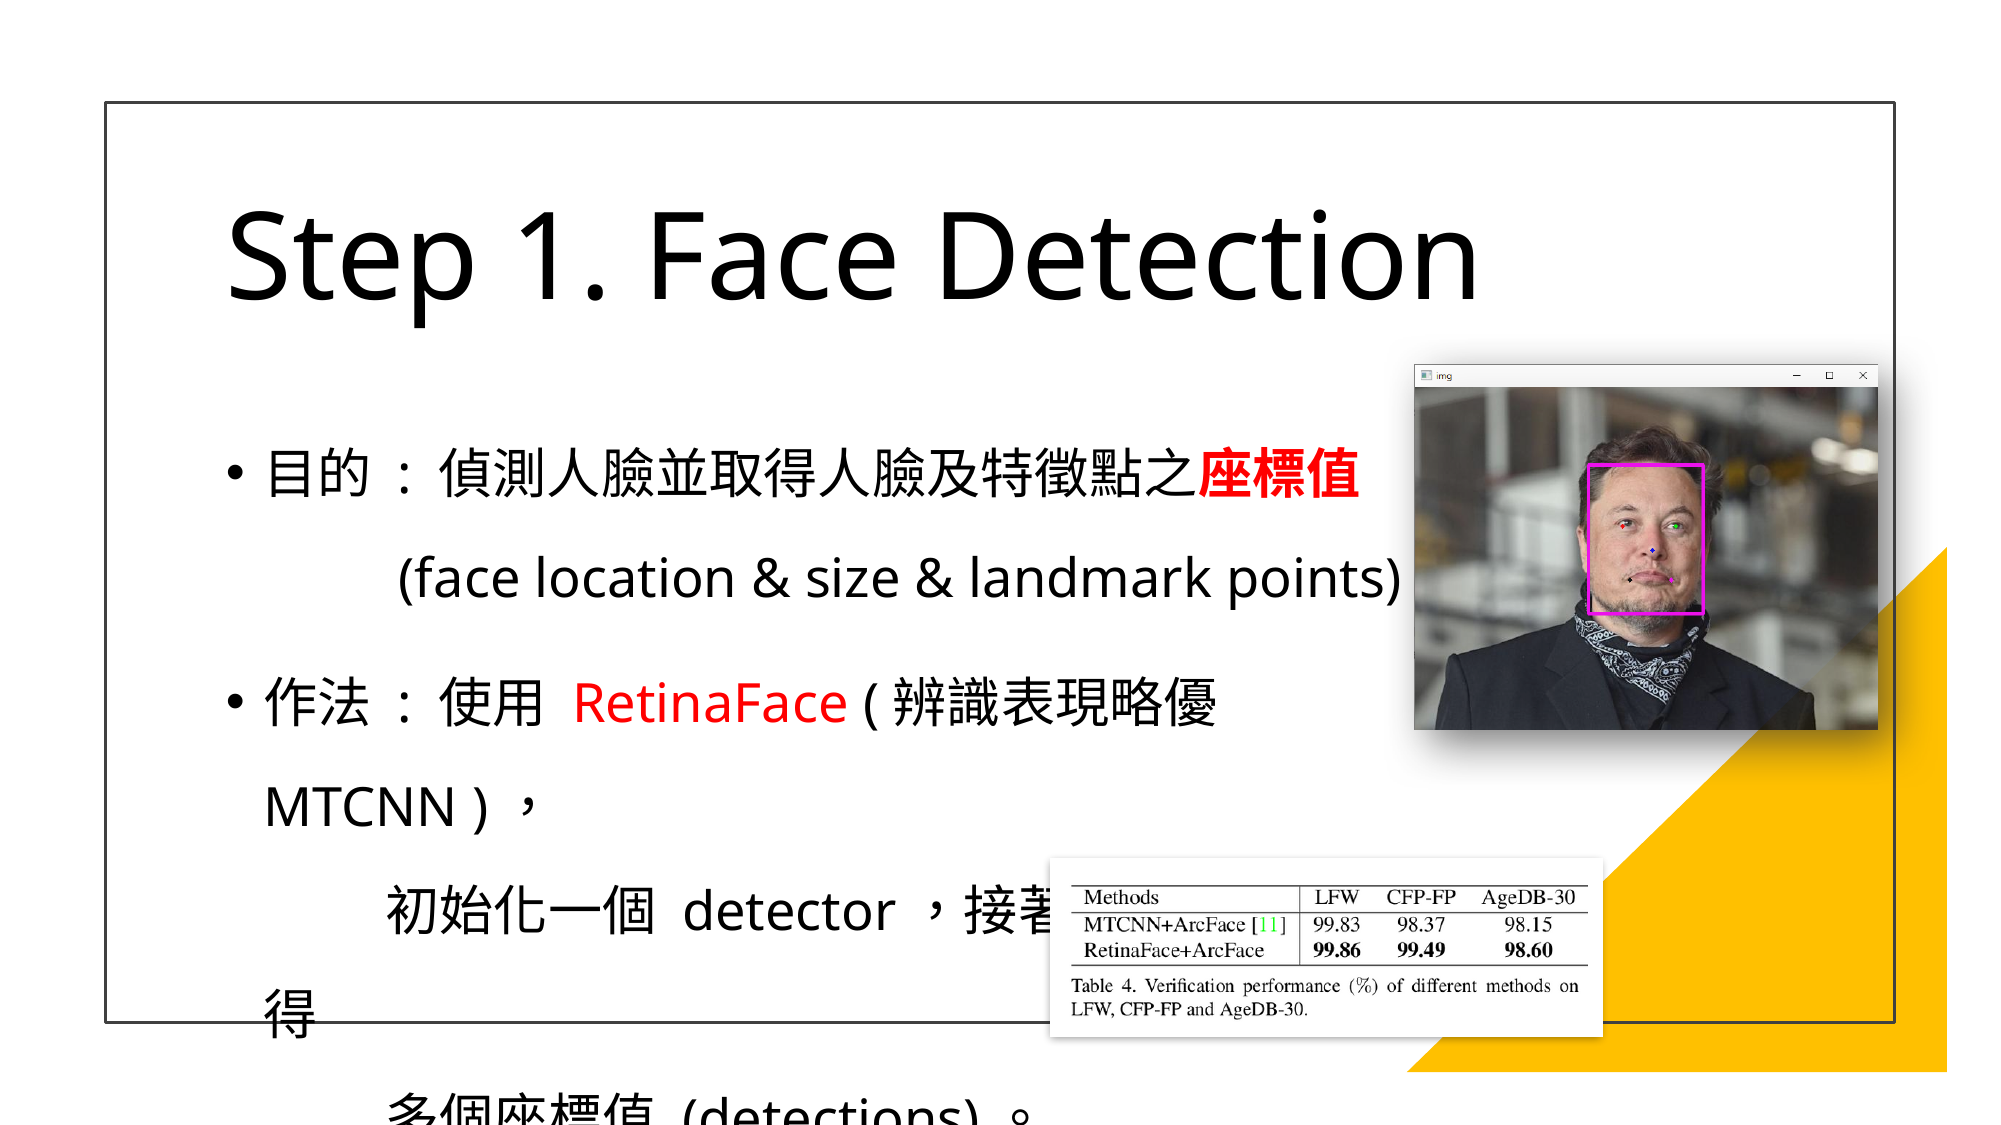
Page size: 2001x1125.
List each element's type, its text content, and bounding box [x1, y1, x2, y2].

picture [1064, 872, 1589, 1023]
picture [1414, 364, 1878, 730]
list 目的 : 偵測人臉並取得人臉及特徵點之座標值 (face location & size & landmark points) 作法 : 使用 RetinaFace (辨識表現略優 MTCNN )， 初始化一個 detector，接著使用 predict() 取得 多個座標值 (detections)。 [210, 393, 1536, 987]
title Step 1. Face Detection [210, 127, 1536, 393]
text_box [0, 0, 2000, 1125]
text_box [104, 101, 1895, 1023]
text_box [1405, 546, 1948, 1074]
